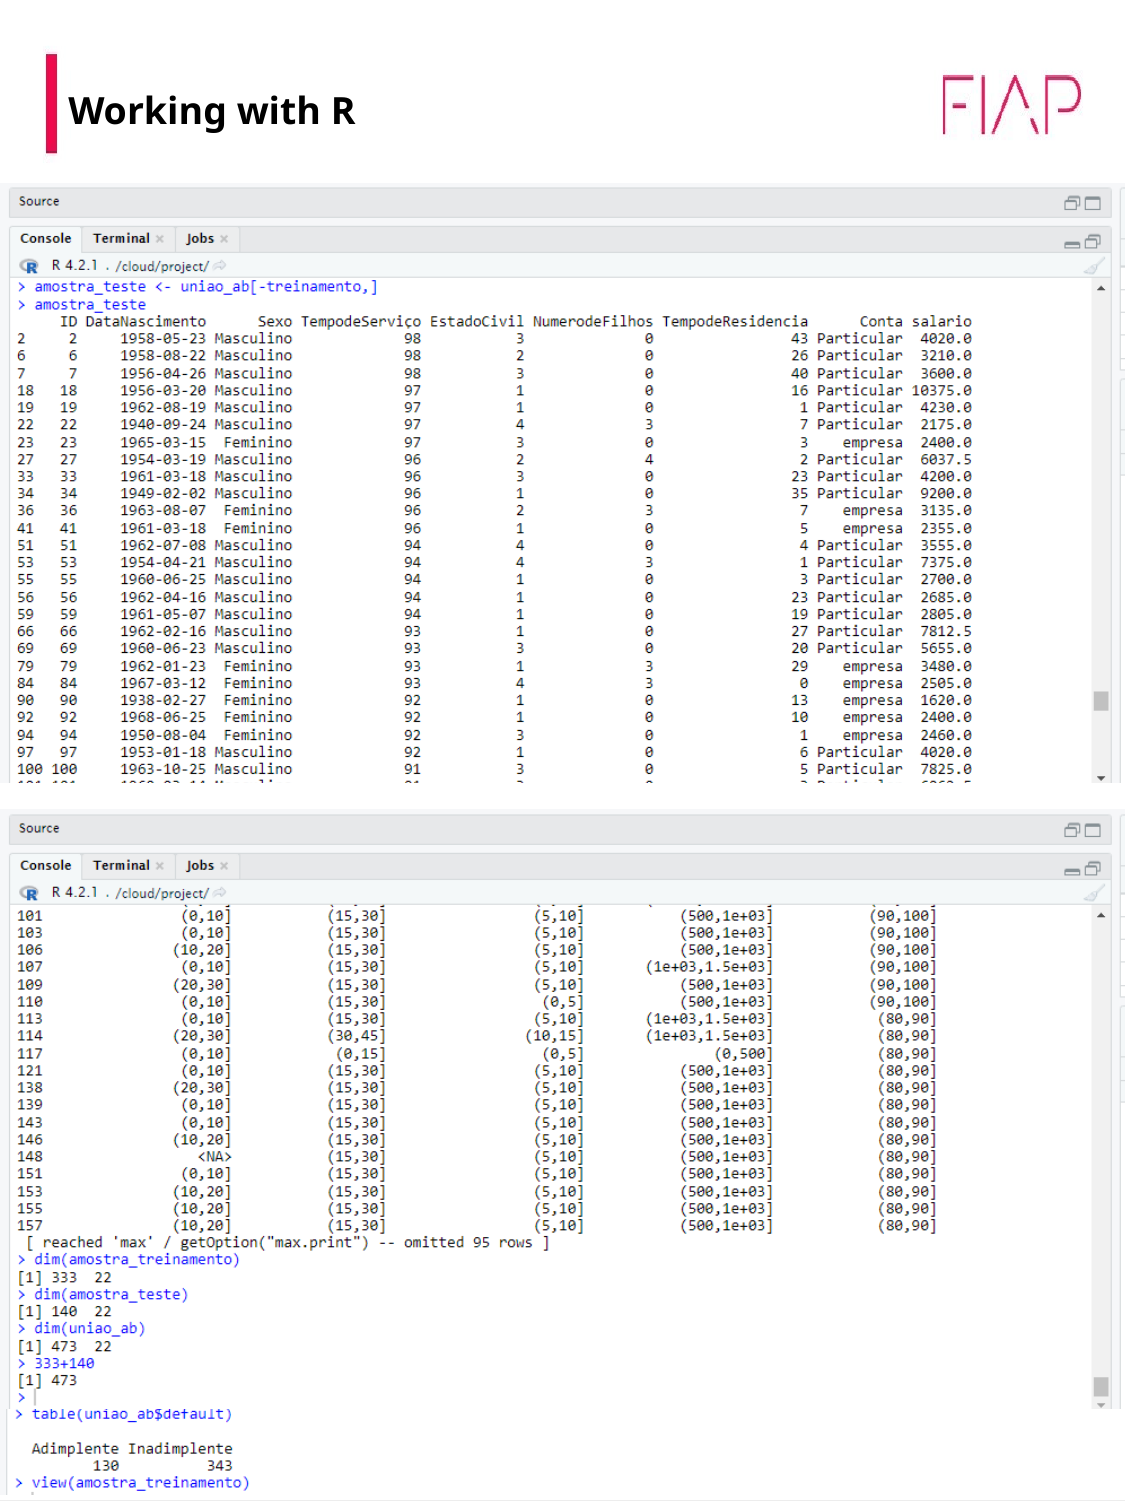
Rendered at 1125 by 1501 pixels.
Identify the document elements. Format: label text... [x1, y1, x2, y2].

title Working with R [53, 61, 916, 163]
picture [0, 0, 1125, 1501]
